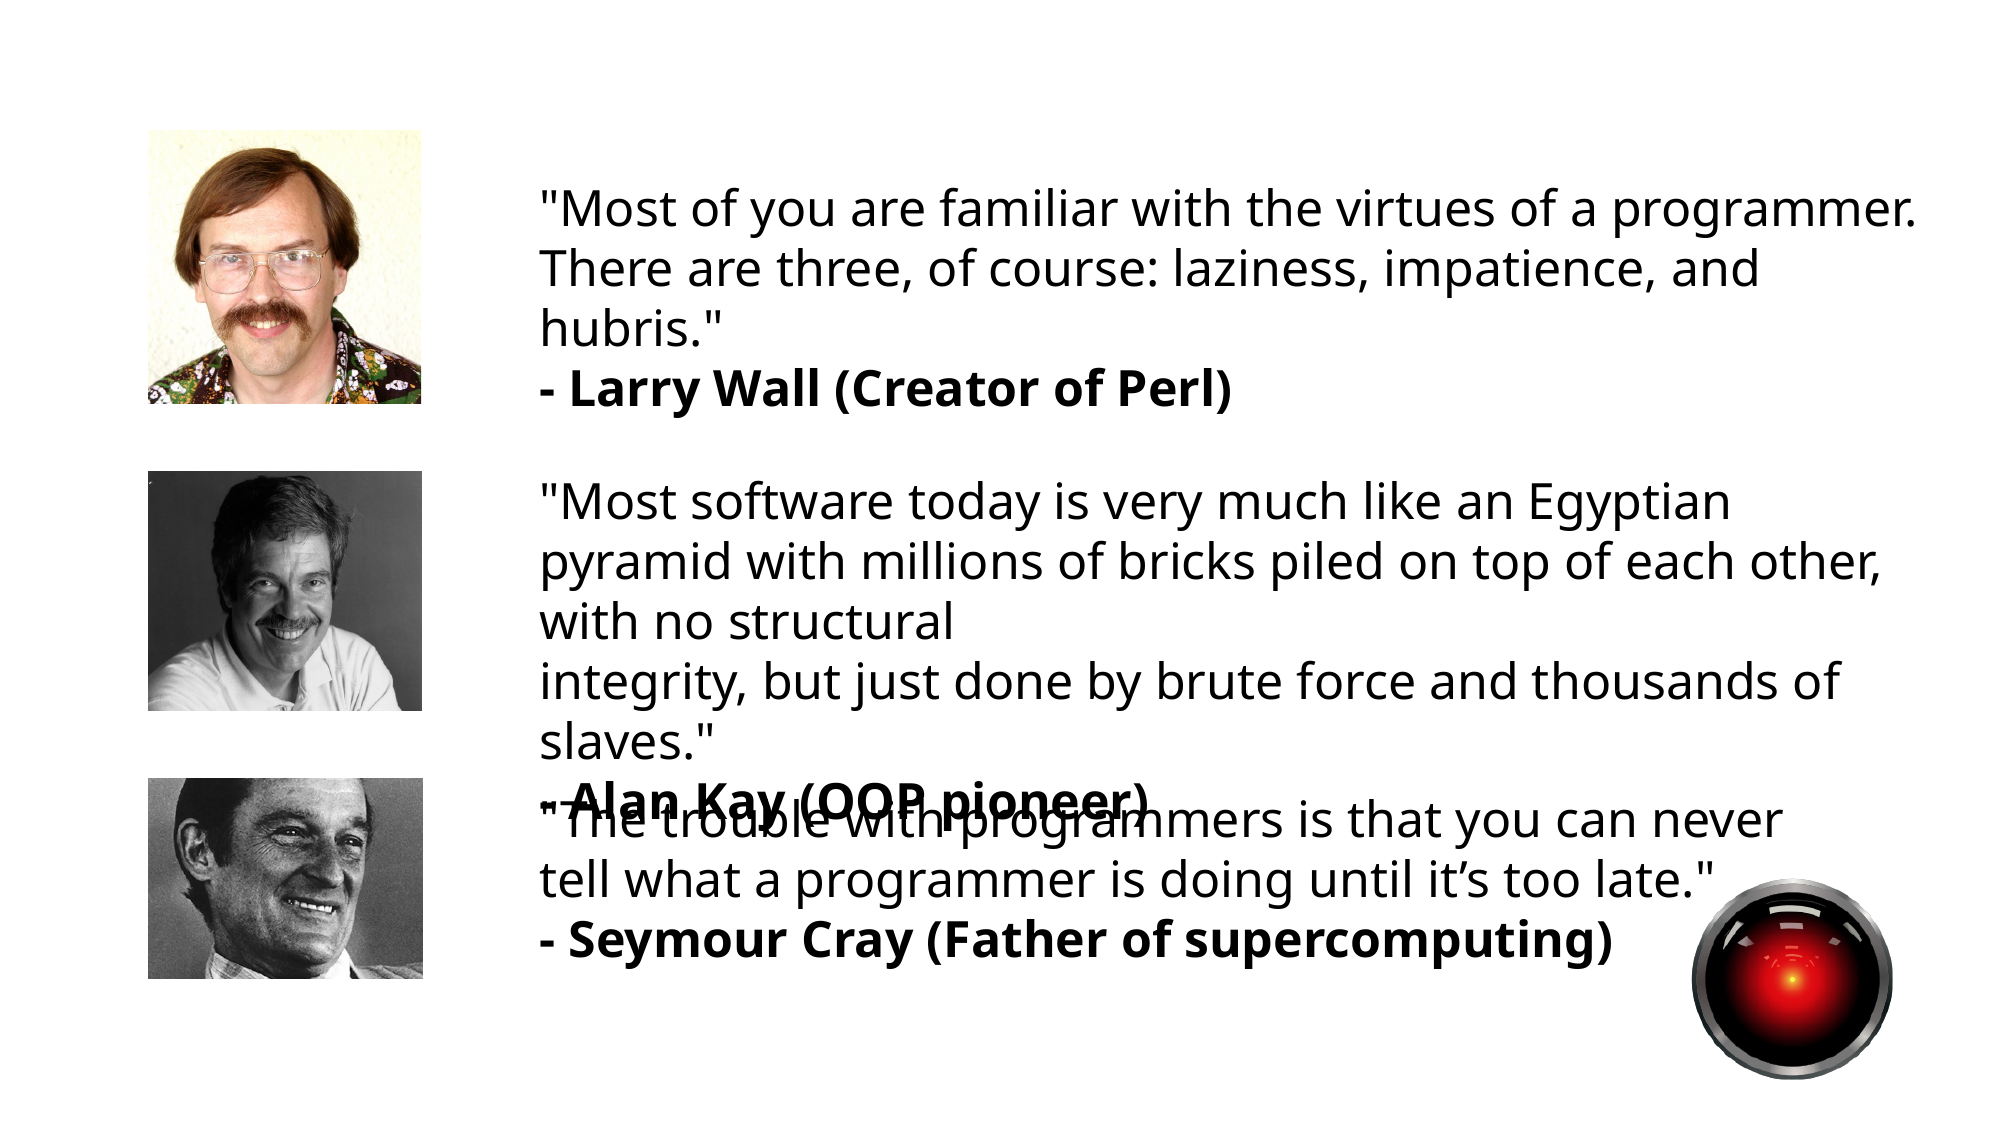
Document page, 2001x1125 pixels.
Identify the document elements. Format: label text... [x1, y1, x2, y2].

text_box "Most of you are familiar with the virtues of a programmer. There are three, of course: laziness, impatience, and hubris." - Larry Wall (Creator of Perl) [524, 168, 1946, 424]
picture [148, 130, 422, 404]
text_box "The trouble with programmers is that you can never tell what a programmer is doing until it’s too late." - Seymour Cray (Father of supercomputing) [524, 780, 1856, 975]
picture [1691, 878, 1893, 1080]
picture [148, 778, 423, 979]
picture [148, 471, 422, 711]
text_box "Most software today is very much like an Egyptian pyramid with millions of bricks piled on top of each other, with no structural integrity, but just done by brute force and thousands of slaves." - Alan Kay (OOP pioneer) [524, 462, 1921, 838]
